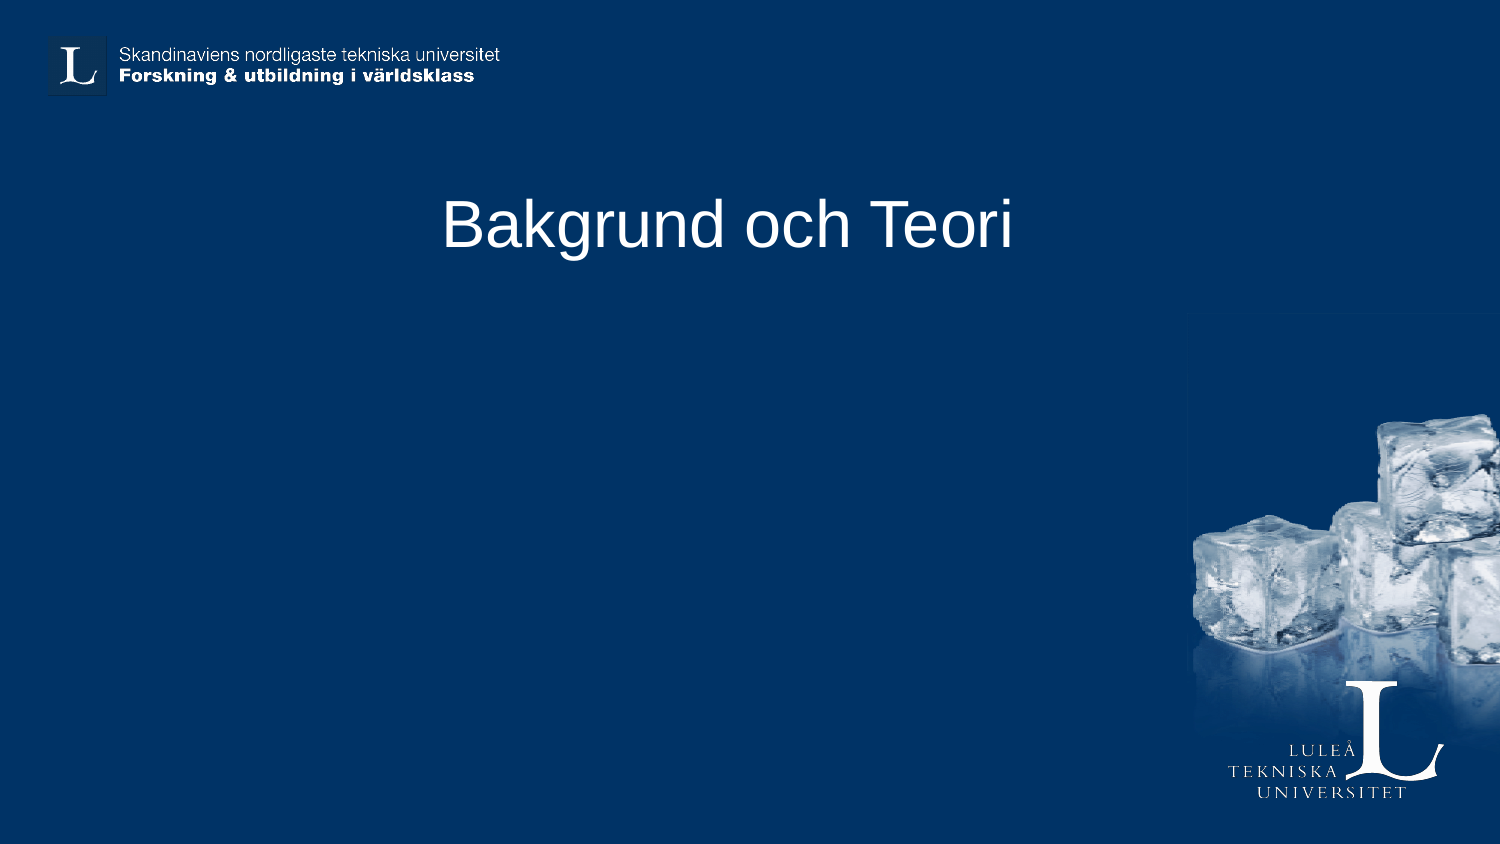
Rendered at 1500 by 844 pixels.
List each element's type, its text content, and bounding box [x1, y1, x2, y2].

title Bakgrund och Teori [53, 150, 1404, 291]
picture [1187, 313, 1500, 844]
picture [0, 0, 599, 187]
